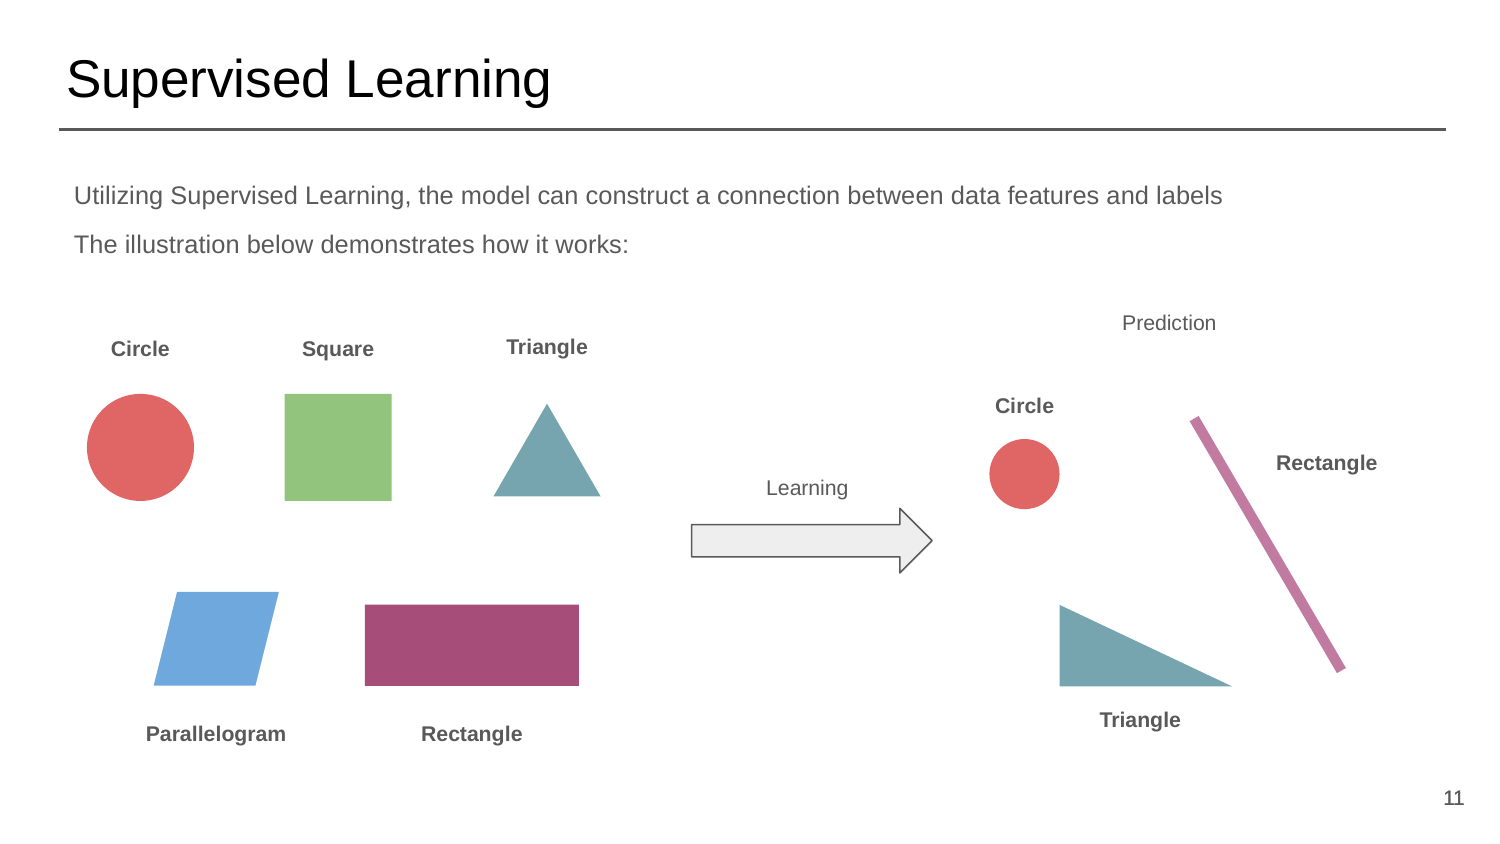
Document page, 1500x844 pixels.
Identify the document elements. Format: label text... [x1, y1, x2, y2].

list Utilizing Supervised Learning, the model can construct a connection between data features and labels The illustration below demonstrates how it works: [58, 170, 1390, 287]
list Triangle [1082, 696, 1199, 744]
slide_number 11 [1389, 764, 1480, 830]
list Square [284, 325, 392, 373]
text_box [153, 591, 279, 686]
list Prediction [1106, 298, 1232, 346]
text_box [1059, 604, 1232, 687]
list Learning [744, 463, 870, 511]
list Parallelogram [130, 710, 303, 758]
list Triangle [488, 323, 606, 371]
text_box [691, 508, 933, 573]
title Supervised Learning [51, 29, 1449, 124]
text_box [493, 403, 601, 497]
list Rectangle [385, 710, 559, 758]
list Circle [92, 325, 189, 373]
text_box [364, 604, 579, 686]
list Rectangle [1240, 439, 1414, 487]
text_box [1189, 415, 1346, 674]
text_box [989, 439, 1060, 510]
text_box [86, 393, 194, 501]
list Circle [976, 382, 1073, 430]
text_box [284, 393, 392, 501]
